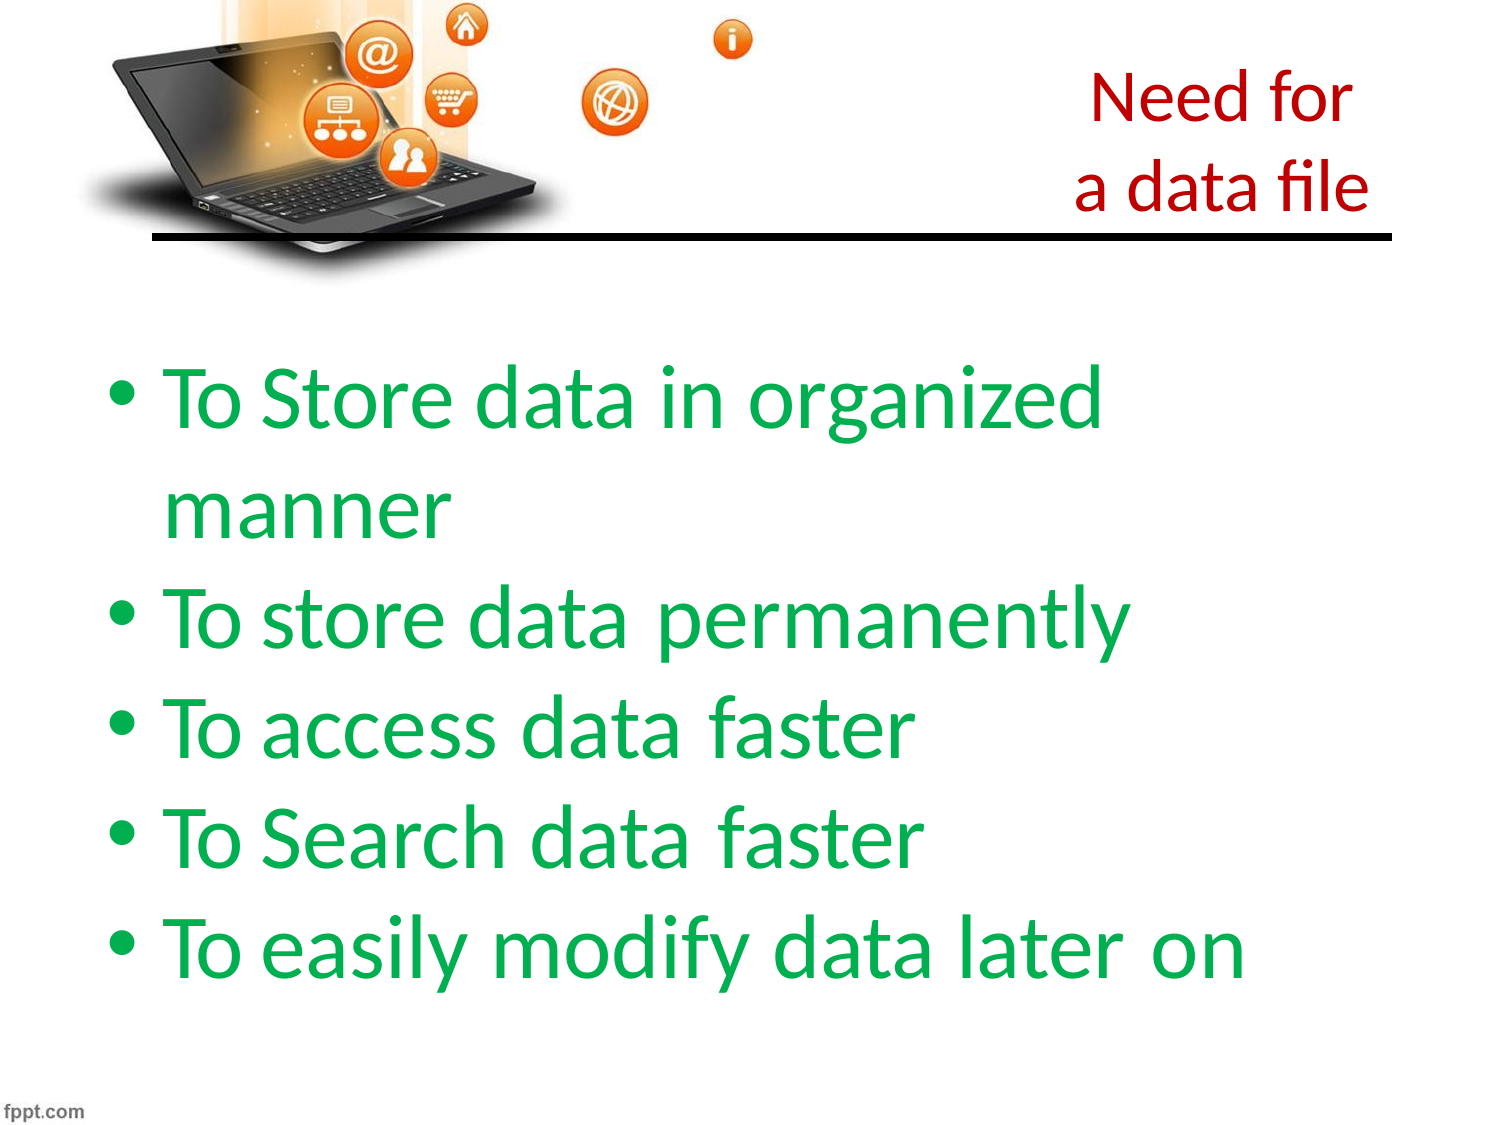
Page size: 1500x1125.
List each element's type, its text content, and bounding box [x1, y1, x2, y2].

text_box Need for a data file To Store data in organized manner To store data permanently To access data faster To Search data faster To easily modify data later on [104, 44, 1439, 997]
text_box [0, 0, 767, 1125]
